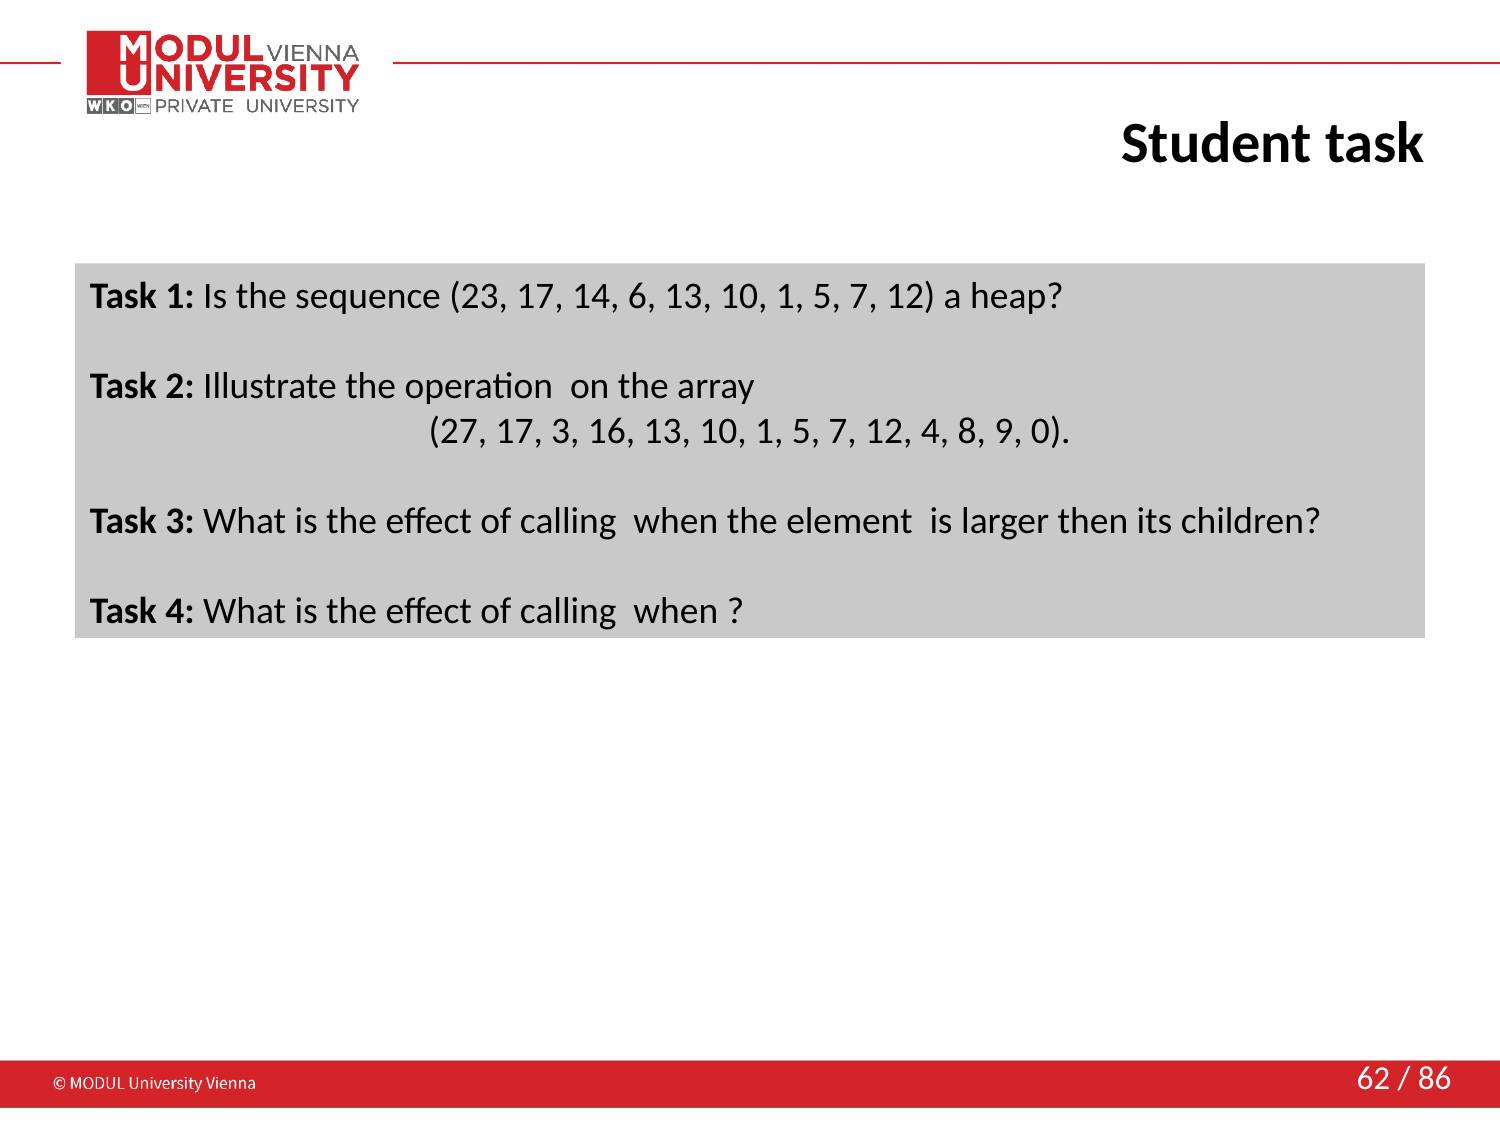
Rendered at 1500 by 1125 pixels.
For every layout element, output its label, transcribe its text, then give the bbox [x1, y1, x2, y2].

title Student task [75, 44, 1425, 233]
picture [0, 0, 1500, 1125]
